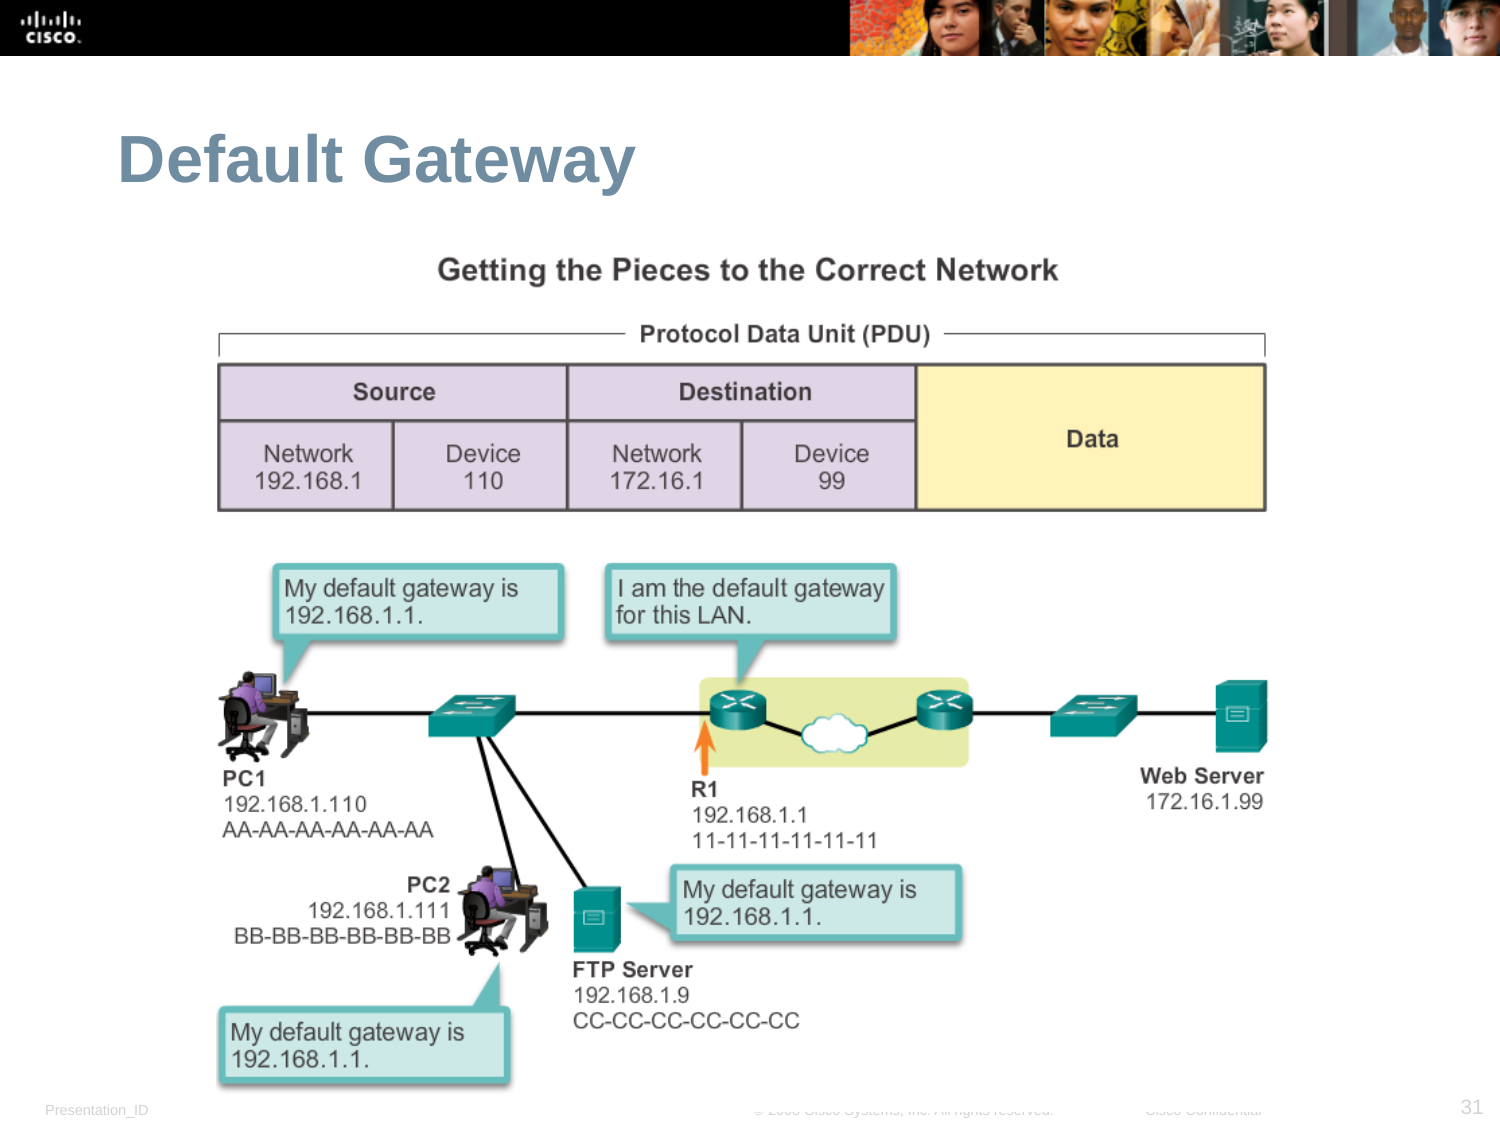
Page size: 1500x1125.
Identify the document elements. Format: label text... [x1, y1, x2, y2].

title Default Gateway [104, 66, 1441, 205]
picture [216, 238, 1286, 1112]
picture [0, 0, 1500, 56]
